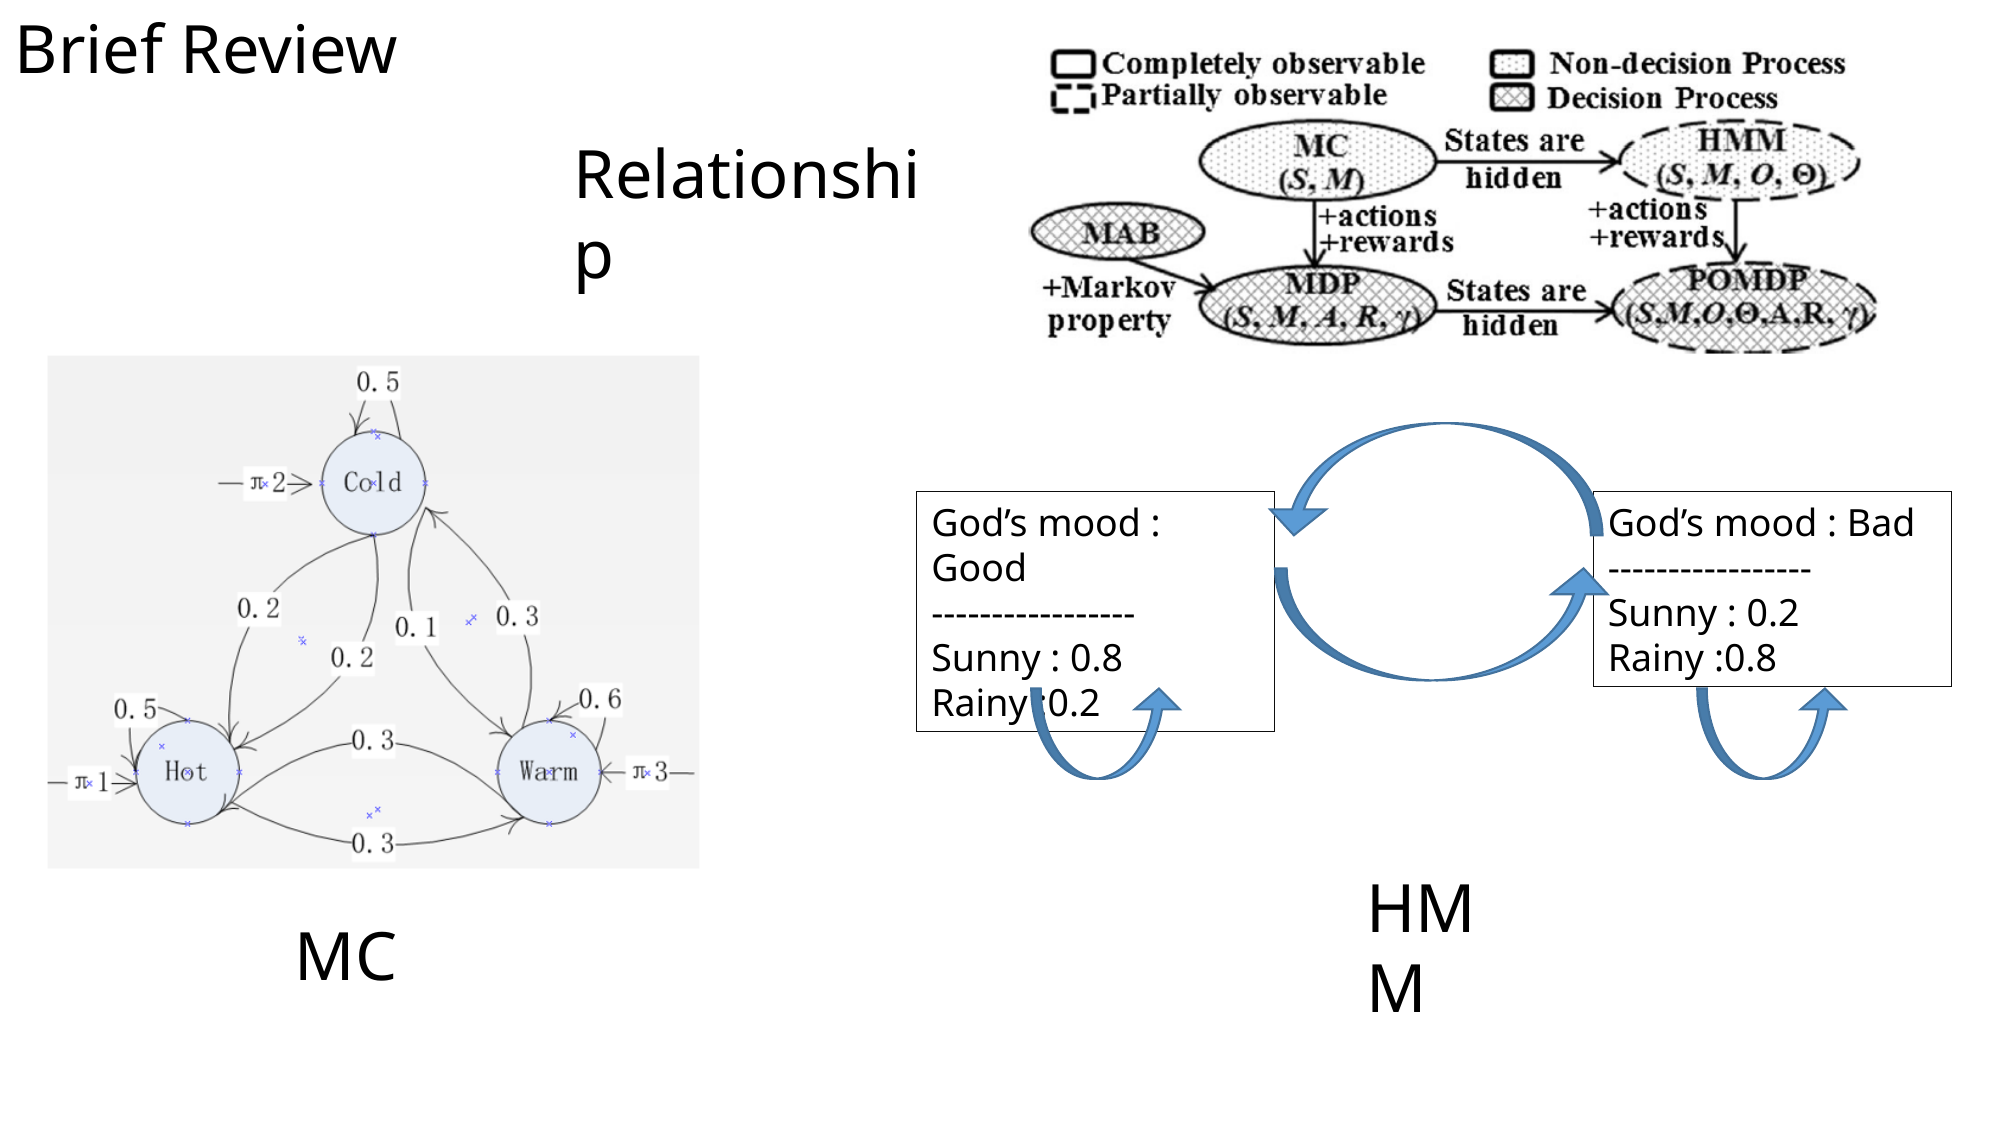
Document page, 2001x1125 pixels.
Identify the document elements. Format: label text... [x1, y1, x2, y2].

text_box [1273, 566, 1610, 682]
text_box Relationship [558, 124, 964, 300]
text_box MC [279, 906, 450, 1002]
text_box God’s mood : Bad ----------------- Sunny : 0.2 Rainy :0.8 [1593, 491, 1952, 687]
text_box [1696, 687, 1849, 780]
picture [41, 344, 713, 885]
text_box [1267, 422, 1604, 537]
text_box Brief Review [0, 0, 509, 95]
text_box God’s mood : Good ----------------- Sunny : 0.8 Rainy :0.2 [916, 491, 1275, 732]
picture [1025, 17, 1901, 362]
text_box HMM [1351, 858, 1549, 1034]
text_box [1030, 687, 1183, 780]
